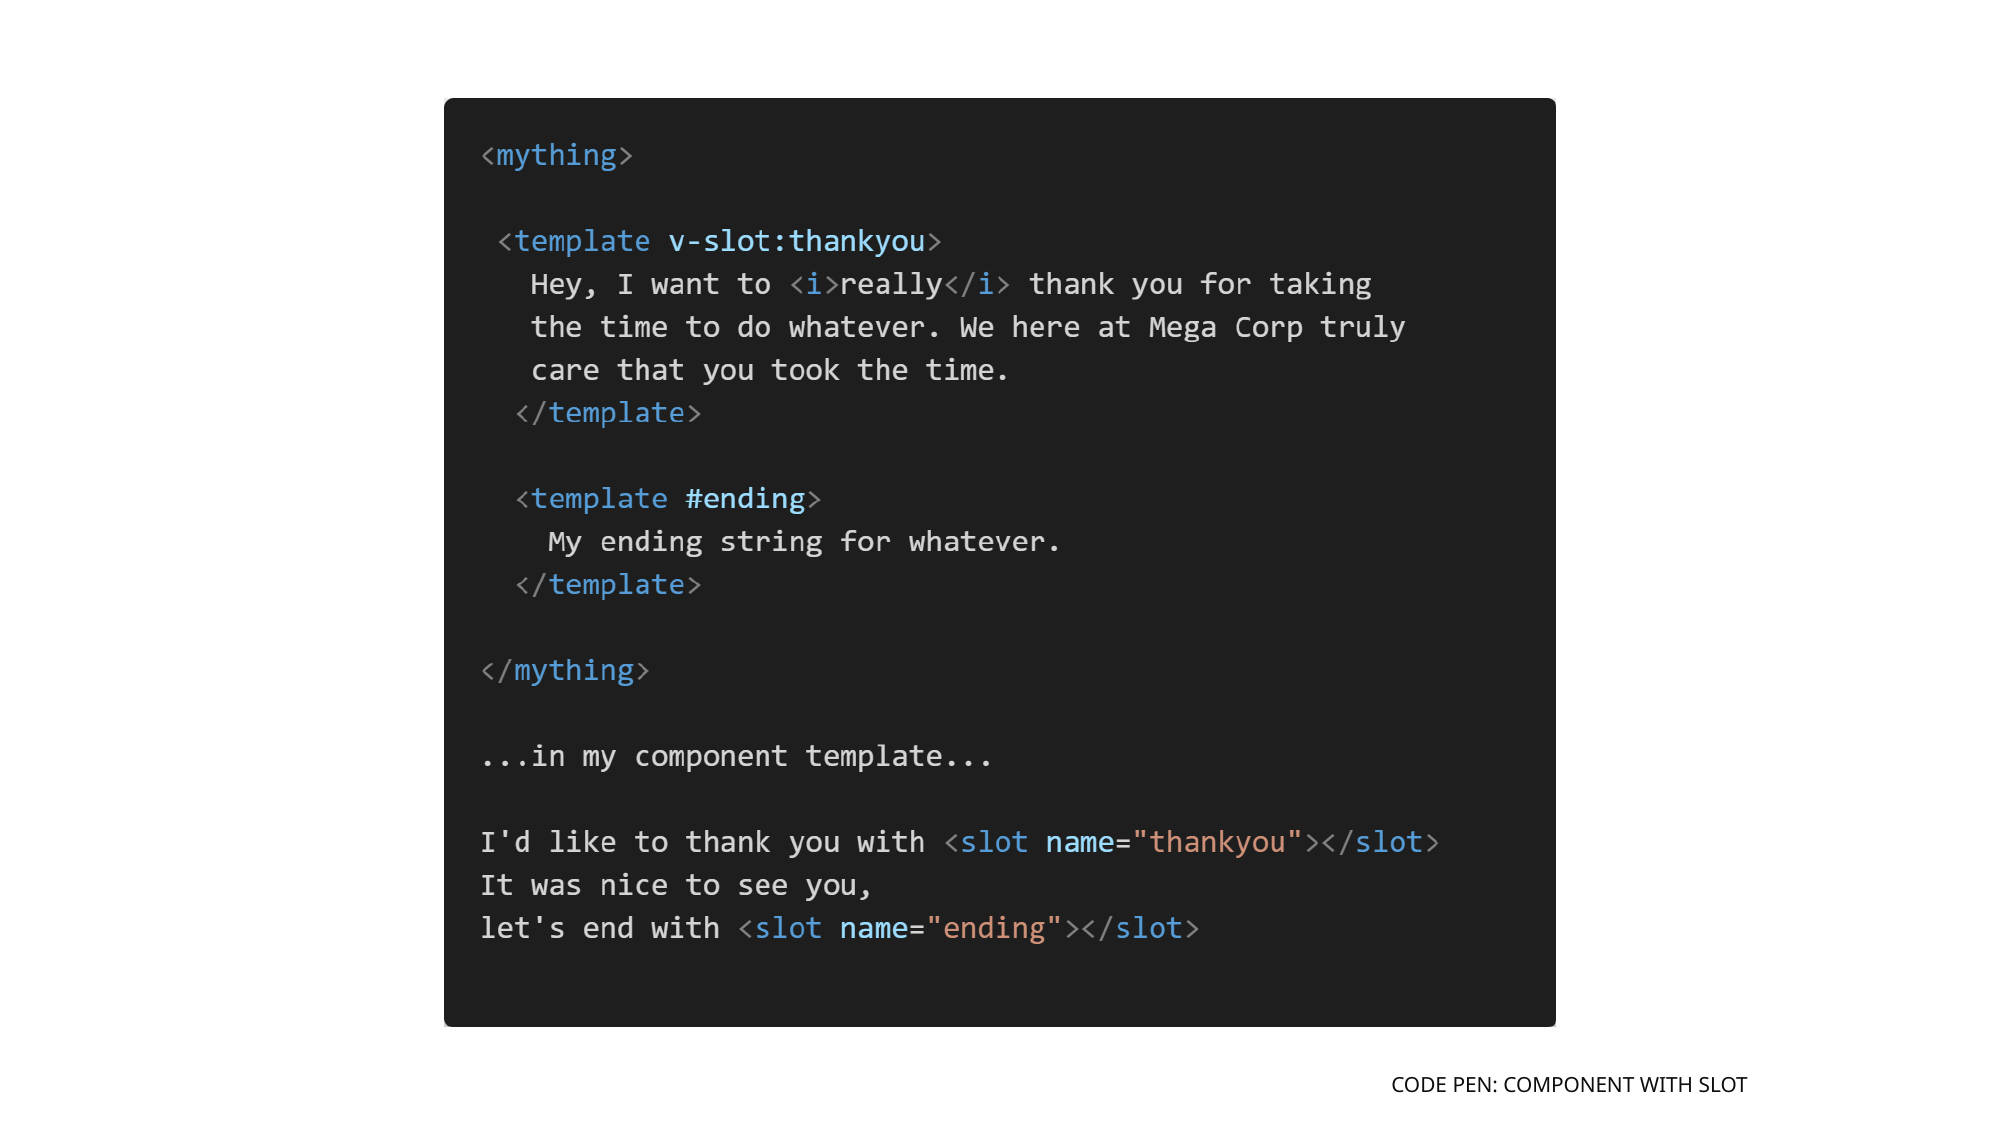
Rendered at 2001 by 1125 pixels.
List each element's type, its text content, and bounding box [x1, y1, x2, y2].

footer Code Pen: component with slot [794, 1061, 1763, 1107]
picture [444, 98, 1556, 1027]
